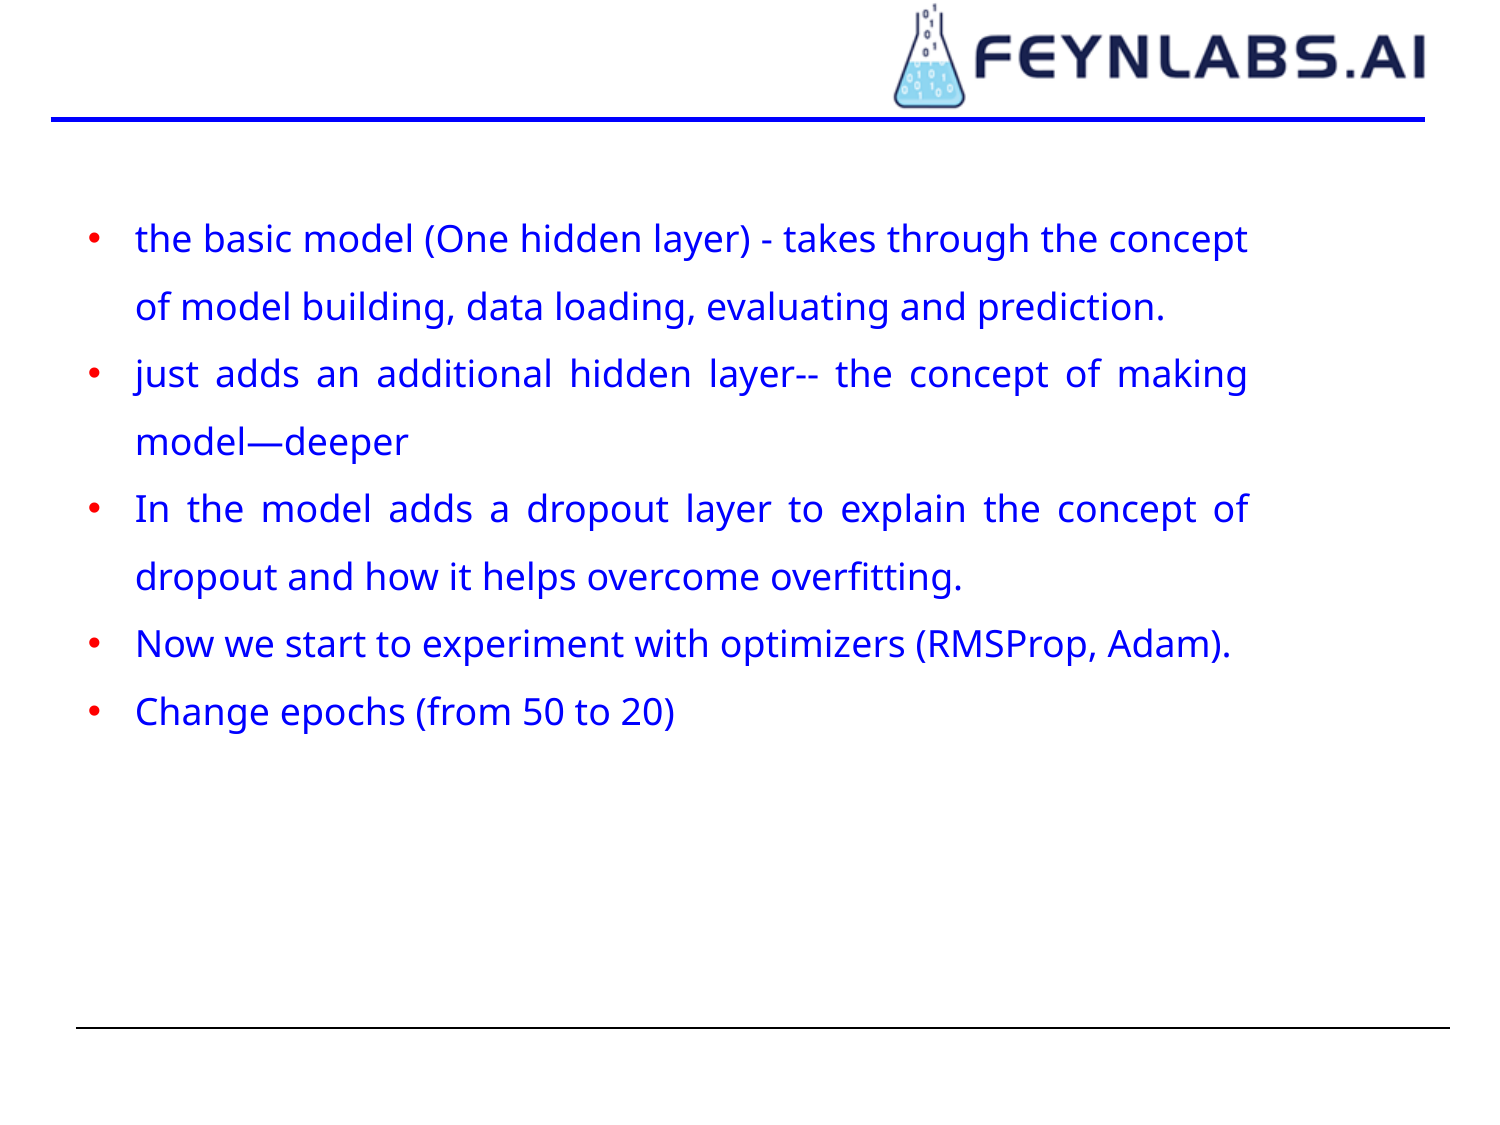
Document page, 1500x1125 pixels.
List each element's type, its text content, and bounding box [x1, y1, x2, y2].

text_box the basic model (One hidden layer) - takes through the concept of model building, data loading, evaluating and prediction. just adds an additional hidden layer-- the concept of making model—deeper In the model adds a dropout layer to explain the concept of dropout and how it helps overcome overfitting. Now we start to experiment with optimizers (RMSProp, Adam). Change epochs (from 50 to 20) [72, 185, 1265, 808]
picture [888, 0, 1434, 113]
